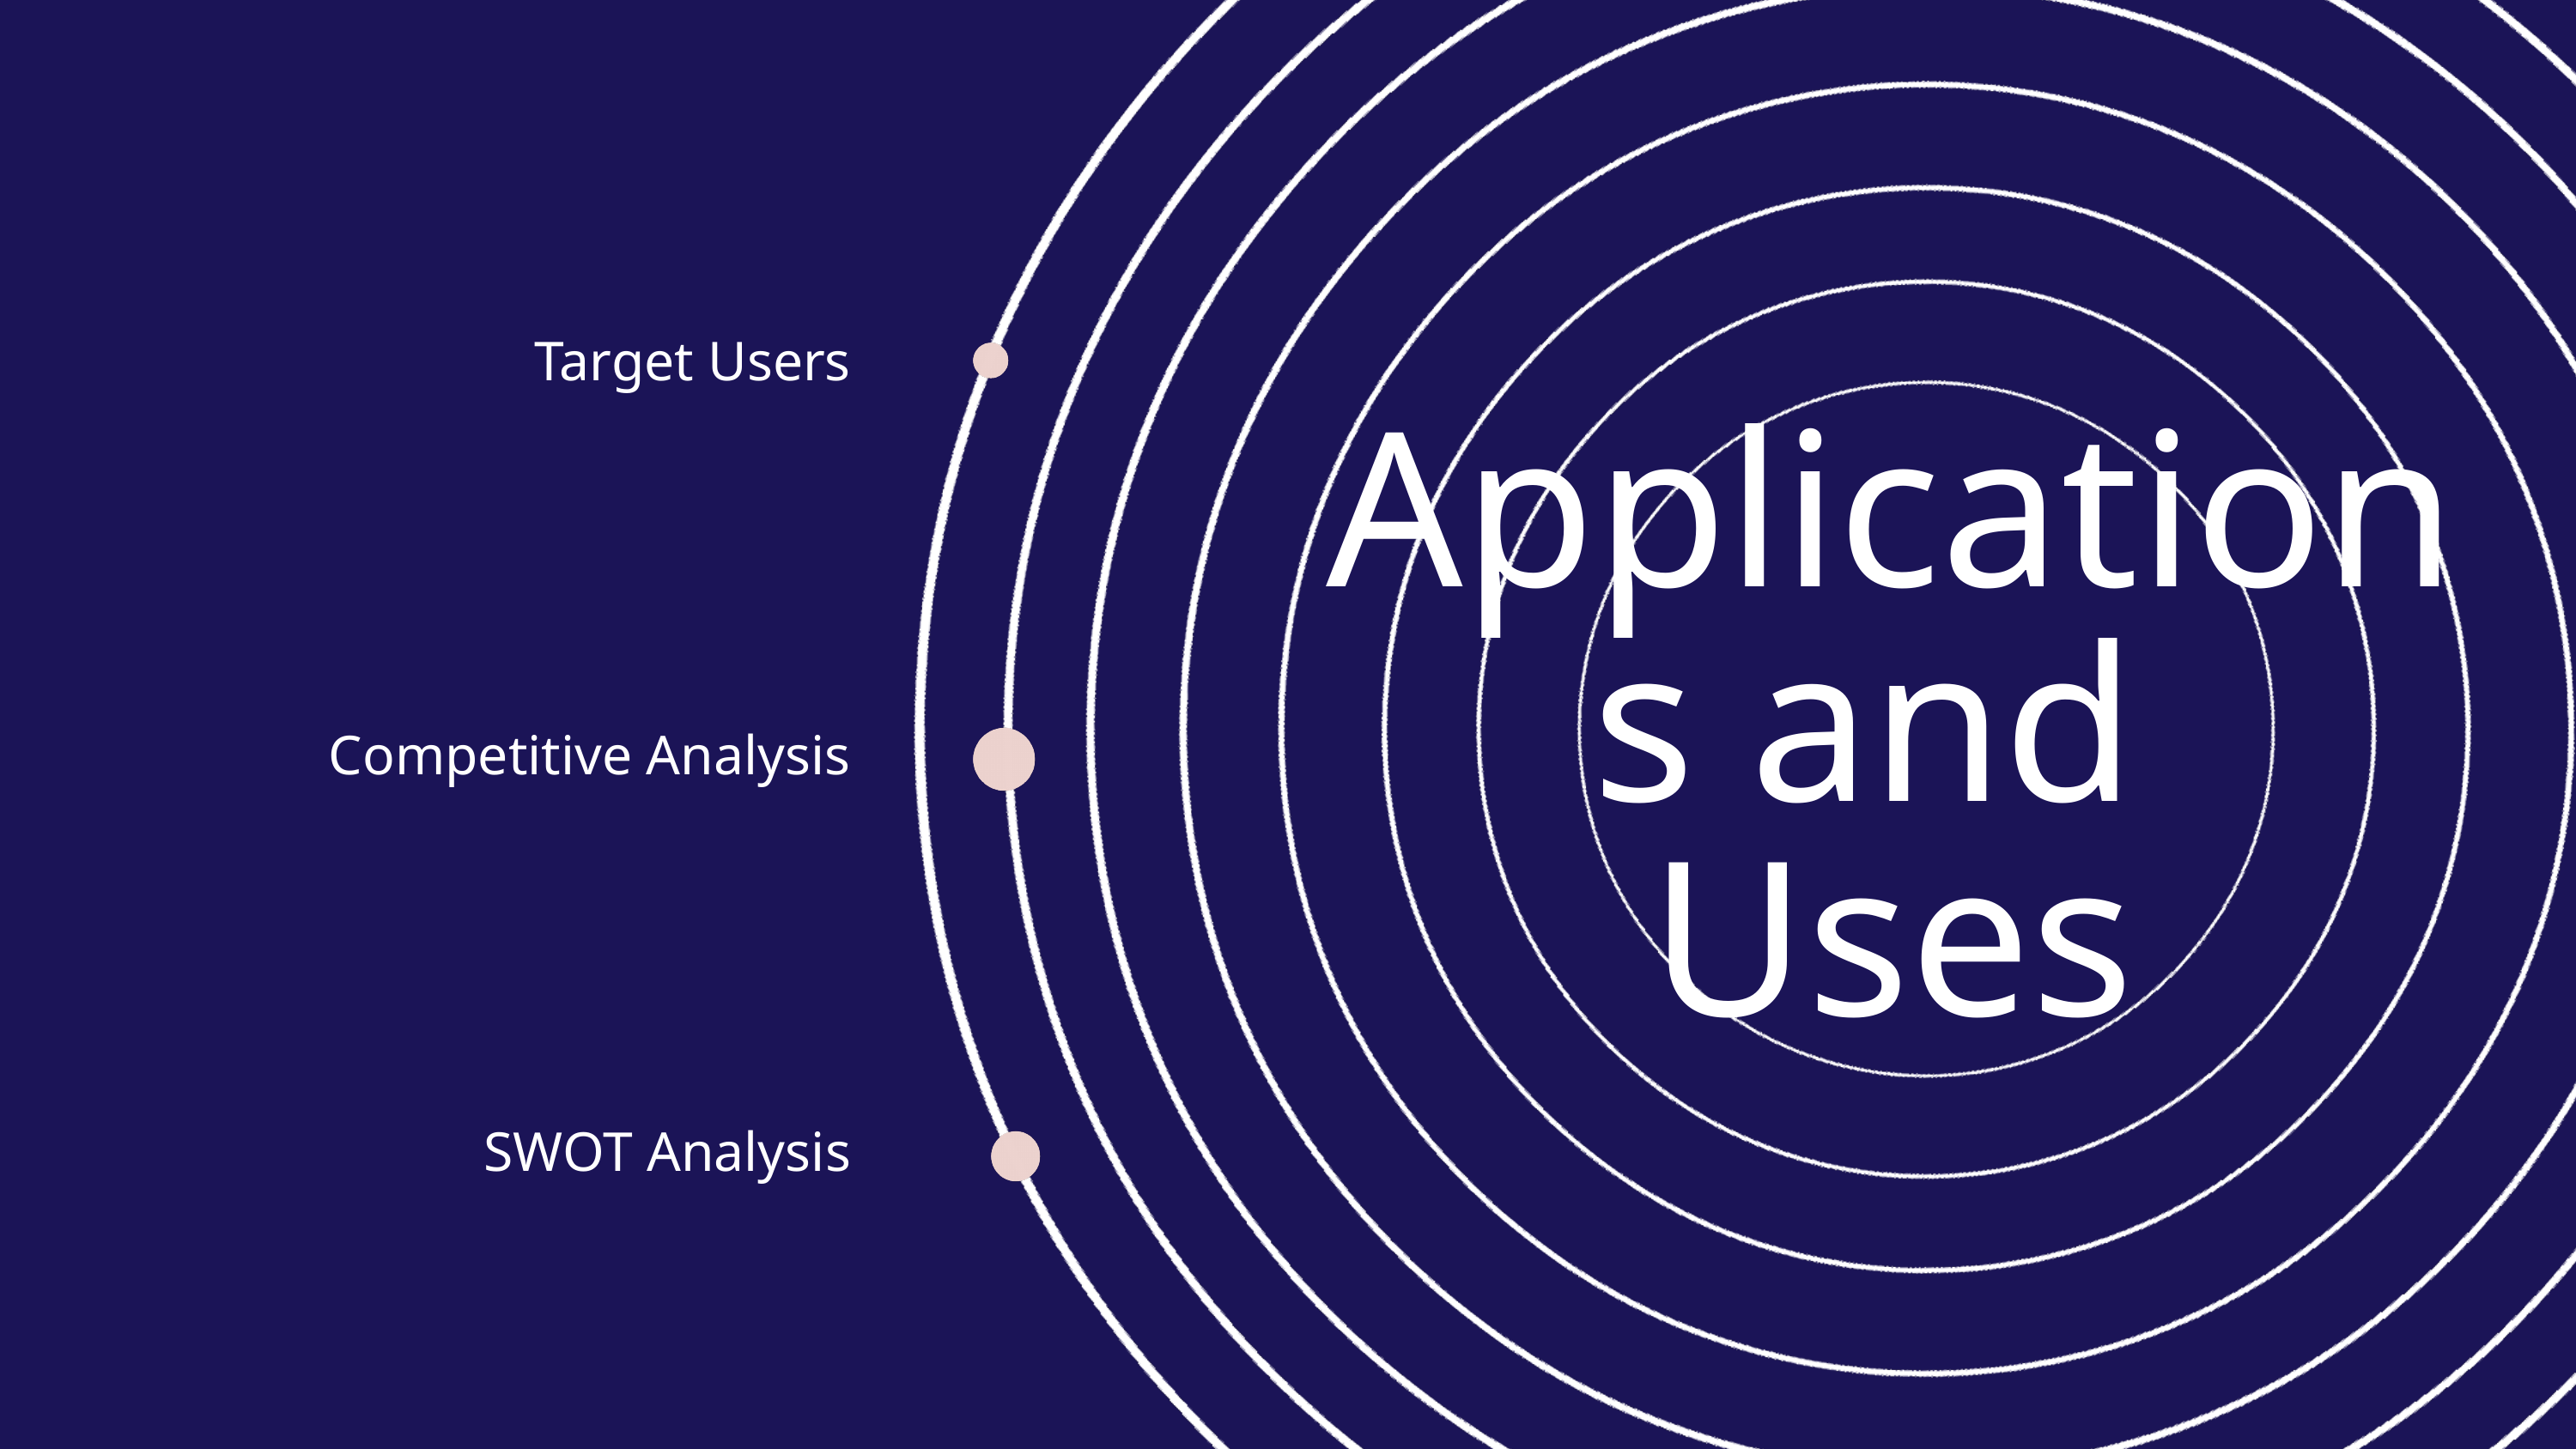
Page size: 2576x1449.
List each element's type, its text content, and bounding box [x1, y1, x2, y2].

text_box SWOT Analysis [192, 1106, 852, 1182]
picture [497, 0, 2576, 1449]
text_box Competitive Analysis [192, 710, 852, 785]
text_box Target Users [192, 316, 852, 392]
